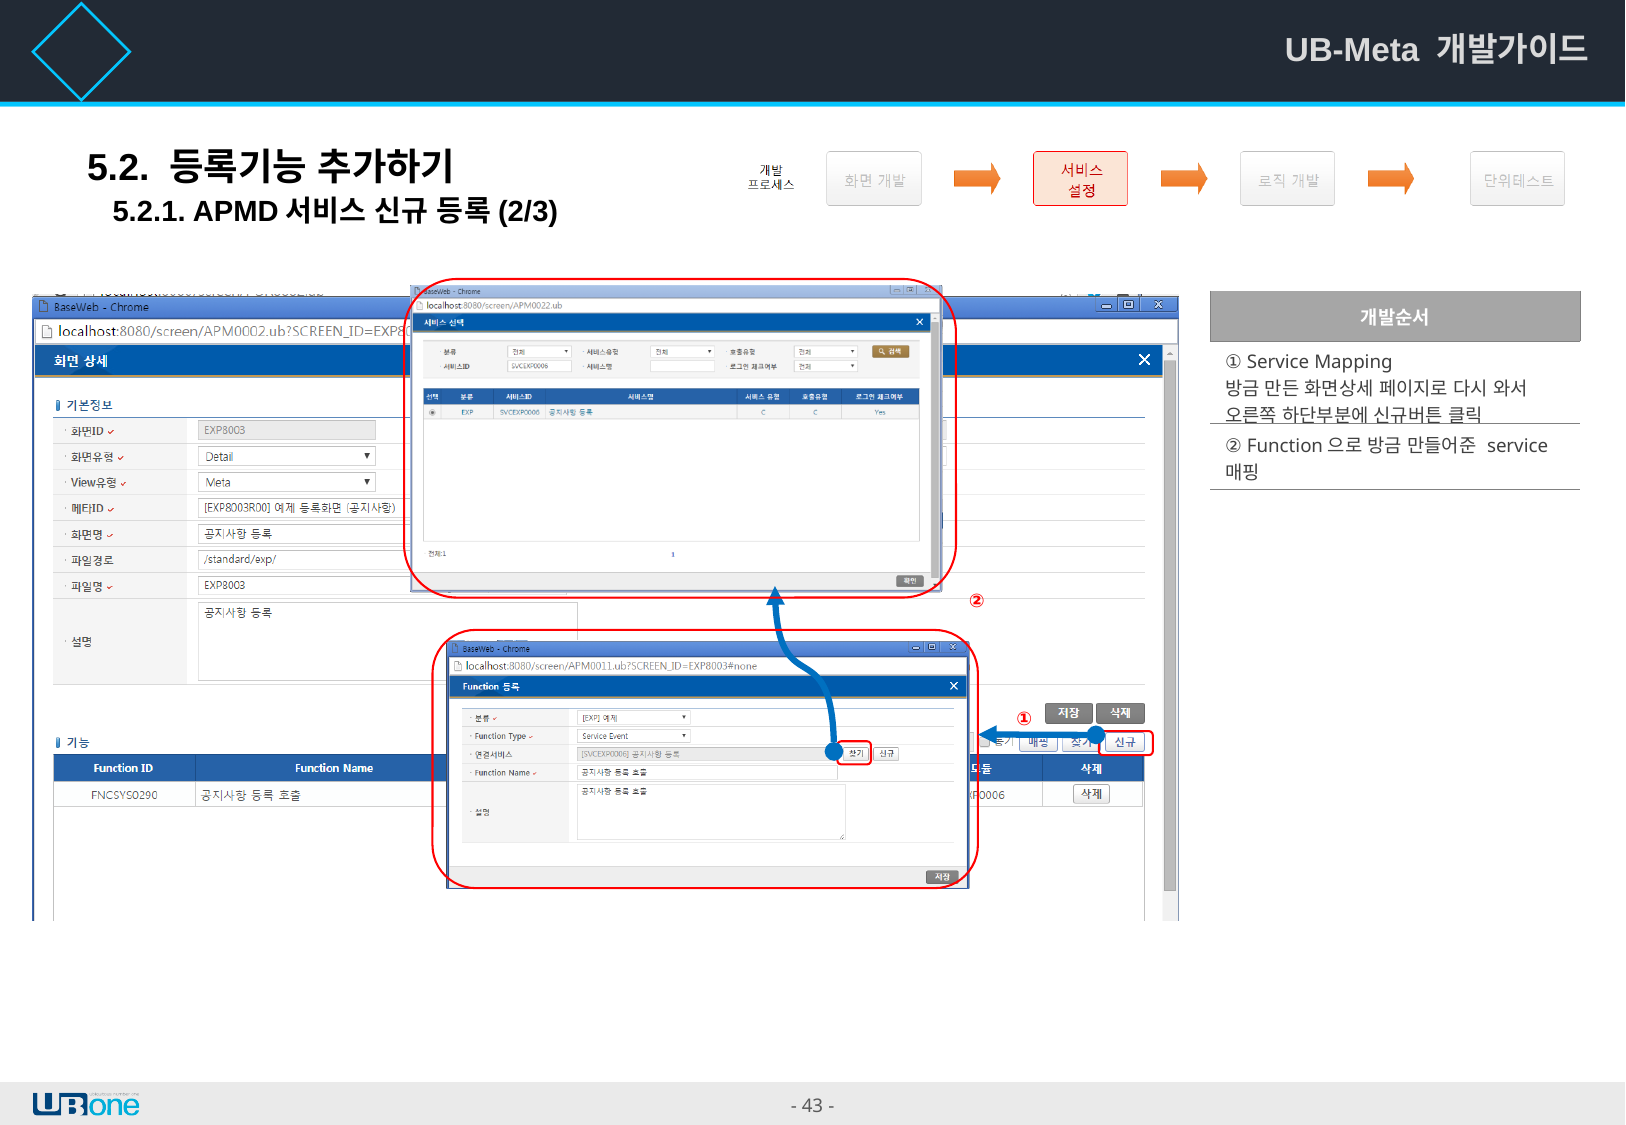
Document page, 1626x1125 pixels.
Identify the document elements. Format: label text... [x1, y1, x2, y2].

text_box 5 공지사항 등록 [56, 19, 872, 79]
picture [94, 1102, 102, 1112]
table_cell ① Service Mapping 방금 만든 화면상세 페이지로 다시 와서 오른쪽 하단부분에 신규버튼 클릭 [1210, 342, 1580, 423]
table_cell ② Function으로 방금 만들어준 service매핑 [1210, 424, 1580, 489]
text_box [721, 639, 888, 699]
picture [128, 1109, 140, 1116]
text_box [430, 277, 930, 285]
text_box 5.2.1. APMD서비스 신규 등록(2/3) [97, 184, 574, 235]
table_header 개발순서 [1211, 292, 1580, 341]
picture [744, 148, 1572, 209]
picture [32, 1091, 140, 1116]
text_box 5.2. 등록기능 추가하기 [72, 135, 471, 196]
picture [32, 285, 1179, 921]
picture [112, 1102, 118, 1116]
